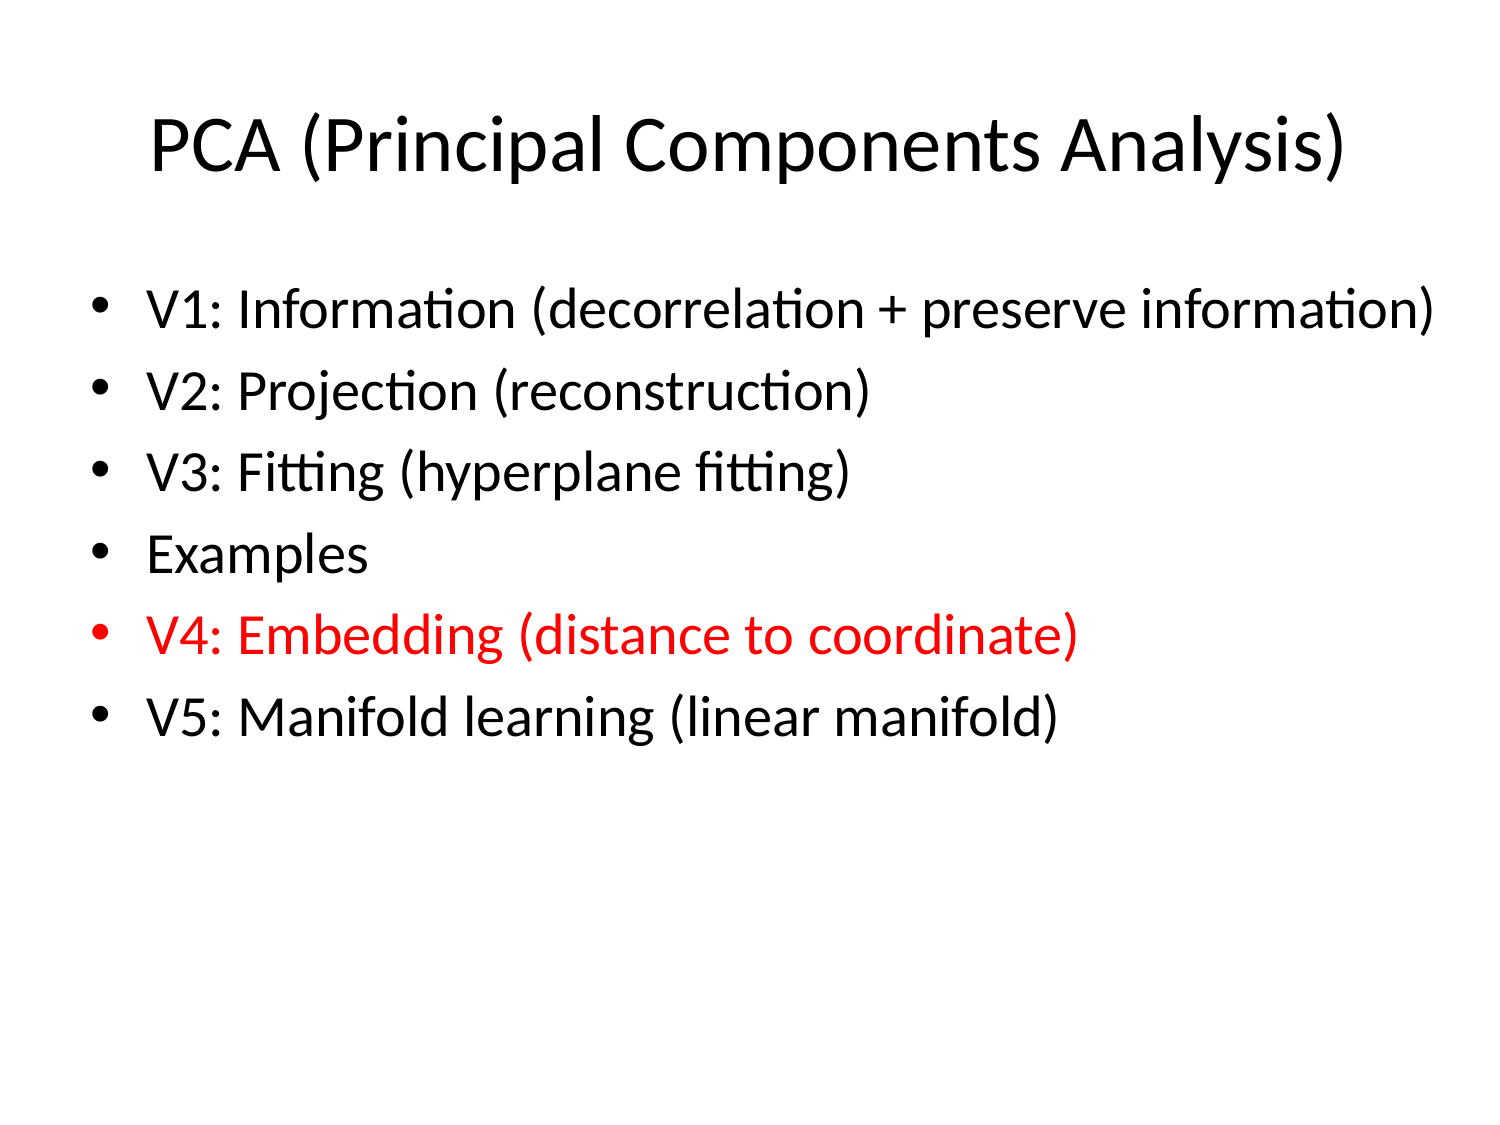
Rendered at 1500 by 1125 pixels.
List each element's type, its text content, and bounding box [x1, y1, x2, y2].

list V1: Information (decorrelation + preserve information) V2: Projection (reconstruction) V3: Fitting (hyperplane fitting) Examples V4: Embedding (distance to coordinate) V5: Manifold learning (linear manifold) [75, 262, 1471, 1005]
title PCA (Principal Components Analysis) [75, 45, 1425, 233]
